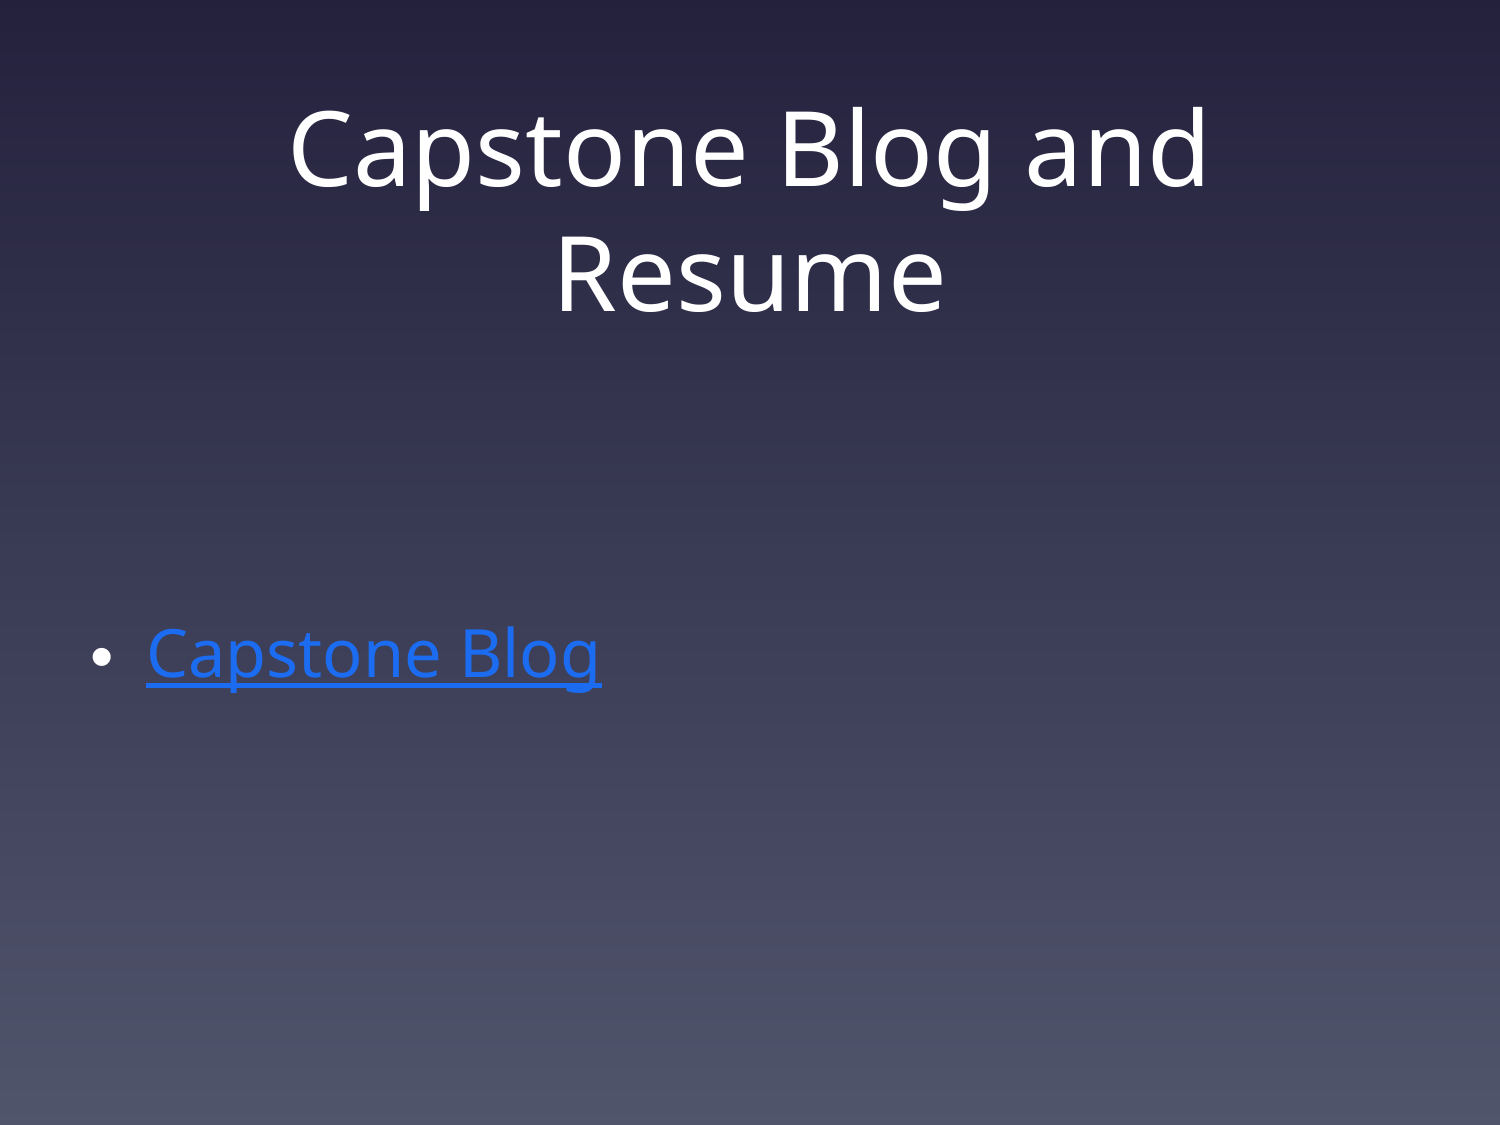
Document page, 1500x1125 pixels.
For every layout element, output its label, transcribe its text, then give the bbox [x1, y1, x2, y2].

title Capstone Blog and Resume [75, 75, 1425, 262]
list Capstone Blog [75, 262, 1425, 1005]
